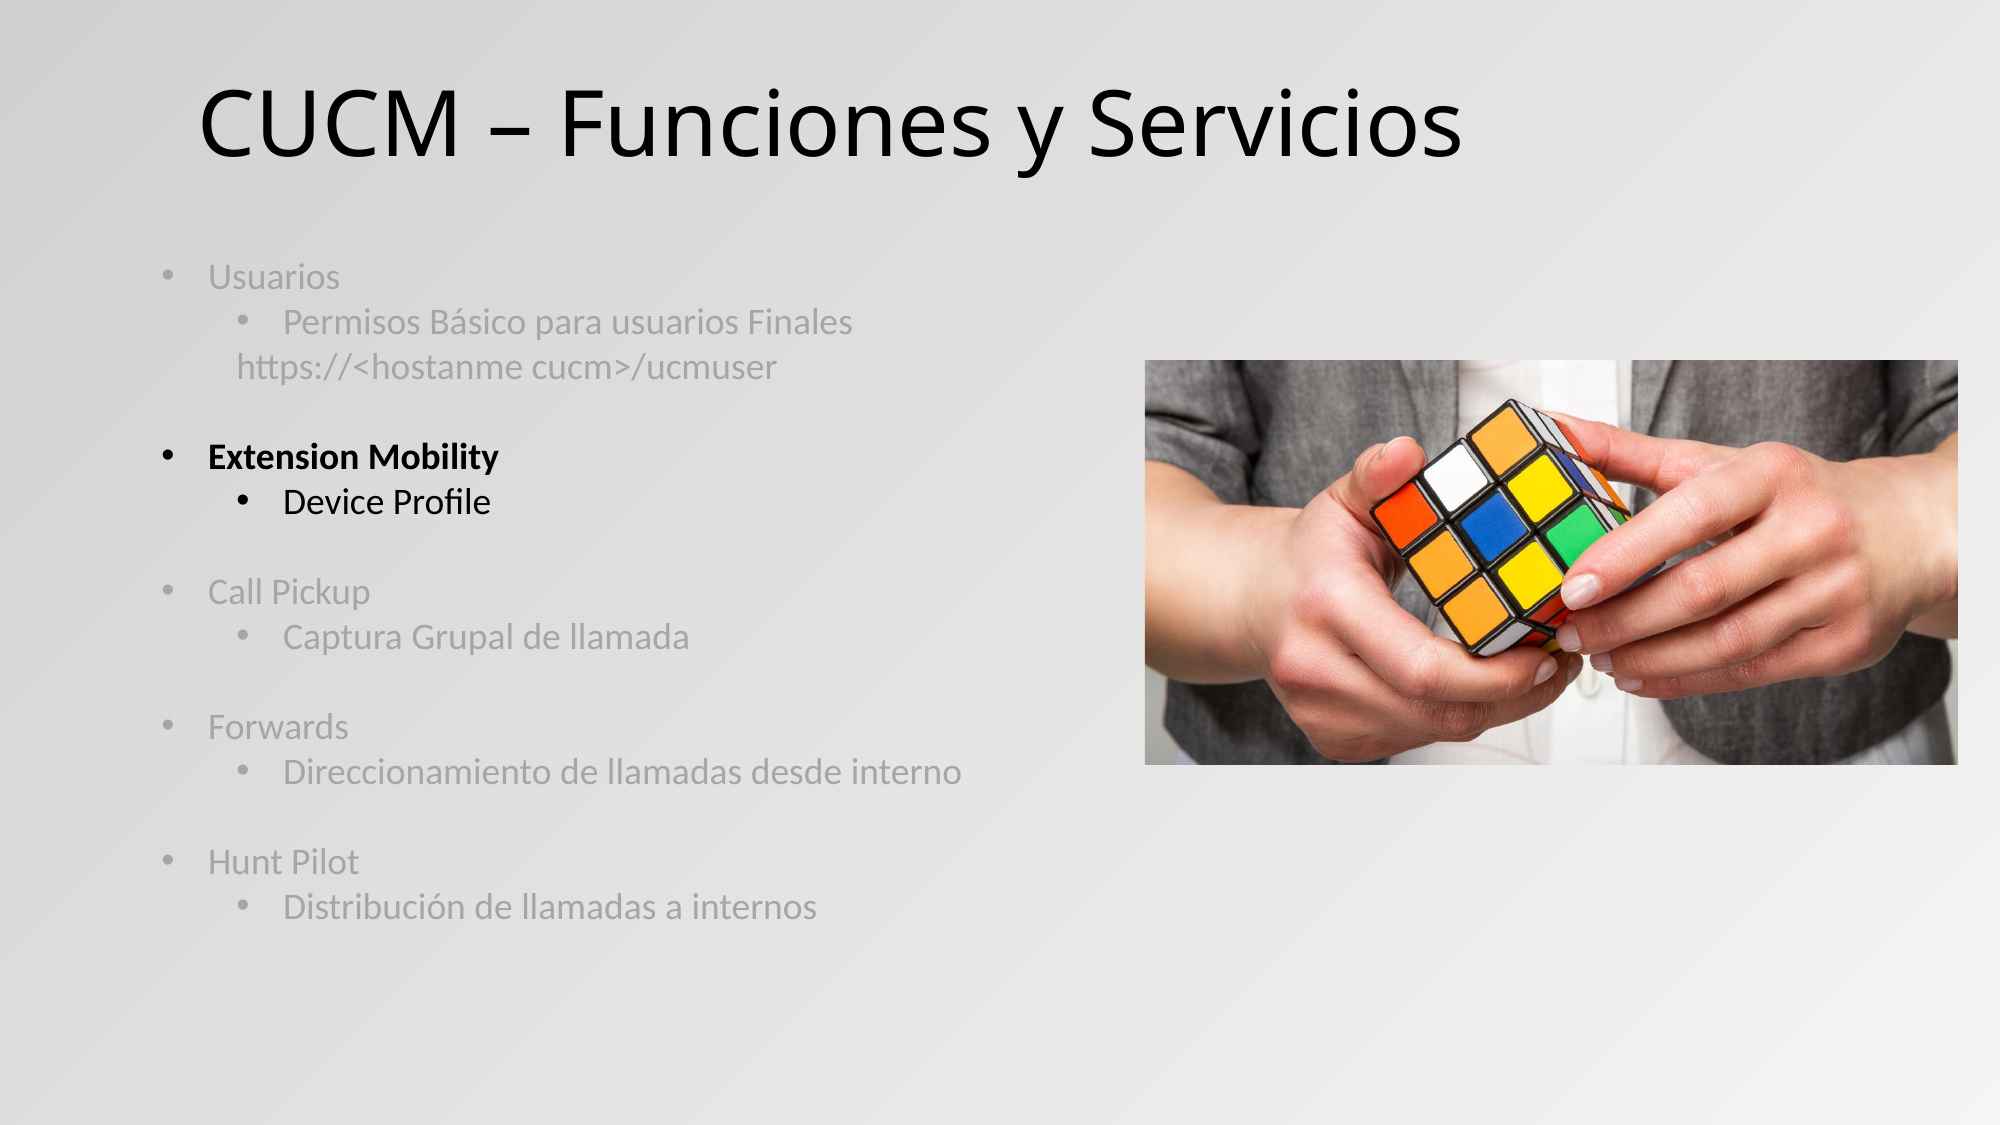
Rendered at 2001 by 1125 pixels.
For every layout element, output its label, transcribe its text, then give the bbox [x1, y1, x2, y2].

picture [1144, 360, 1958, 765]
title CUCM – Funciones y Servicios [183, 29, 1851, 224]
text_box Usuarios Permisos Básico para usuarios Finales https://<hostanme cucm>/ucmuser Extension Mobility Device Profile Call Pickup Captura Grupal de llamada Forwards Direccionamiento de llamadas desde interno Hunt Pilot Distribución de llamadas a internos [146, 244, 1157, 1024]
